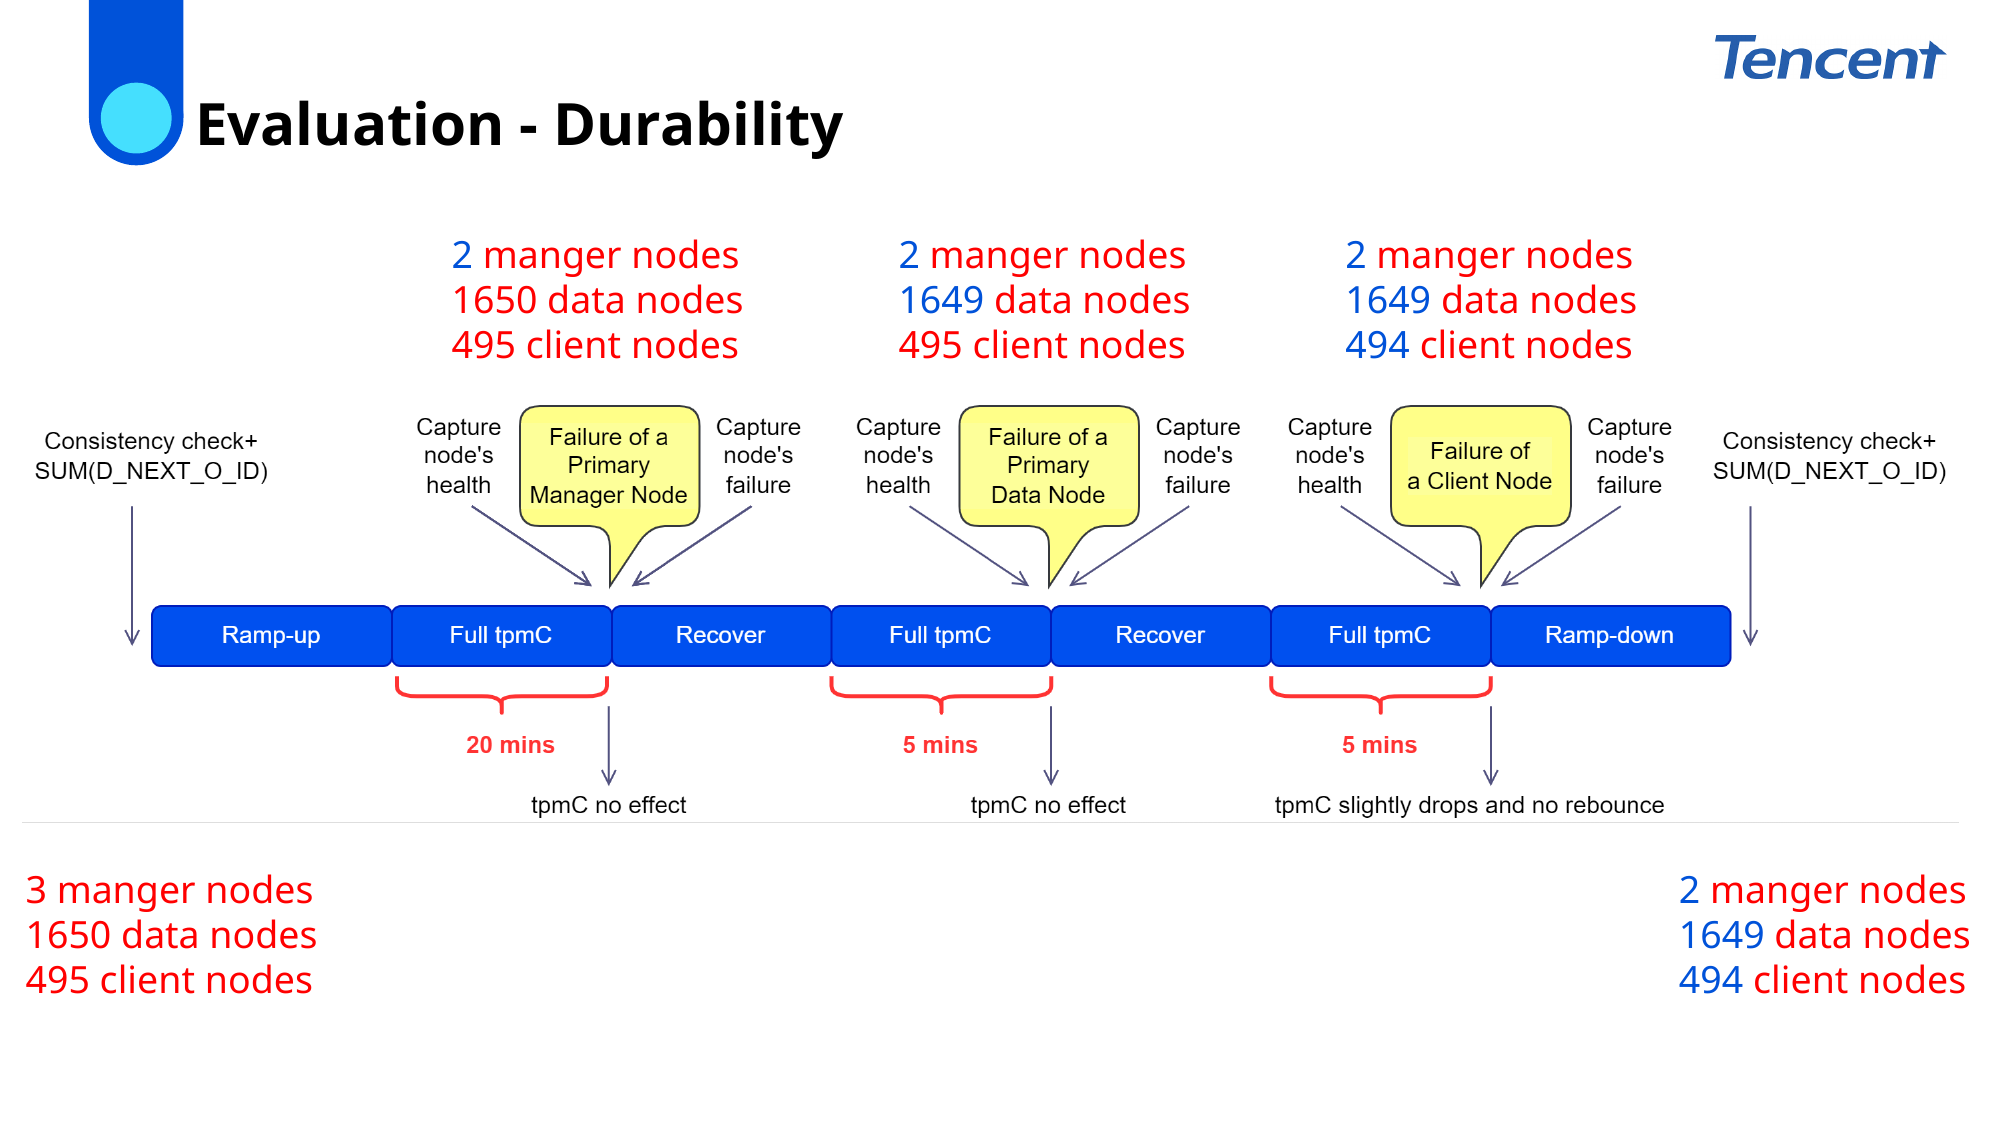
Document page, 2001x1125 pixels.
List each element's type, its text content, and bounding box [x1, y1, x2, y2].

text_box 2 manger nodes 1650 data nodes 495 client nodes [436, 223, 759, 374]
text_box 2 manger nodes 1649 data nodes 494 client nodes [1664, 858, 1986, 1009]
text_box Evaluation - Durability [184, 80, 859, 165]
text_box 2 manger nodes 1649 data nodes 494 client nodes [1330, 223, 1653, 374]
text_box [88, 0, 184, 166]
text_box 2 manger nodes 1649 data nodes 495 client nodes [883, 223, 1206, 374]
picture [21, 401, 1959, 837]
text_box 3 manger nodes 1650 data nodes 495 client nodes [10, 858, 333, 1009]
picture [1715, 35, 1947, 79]
